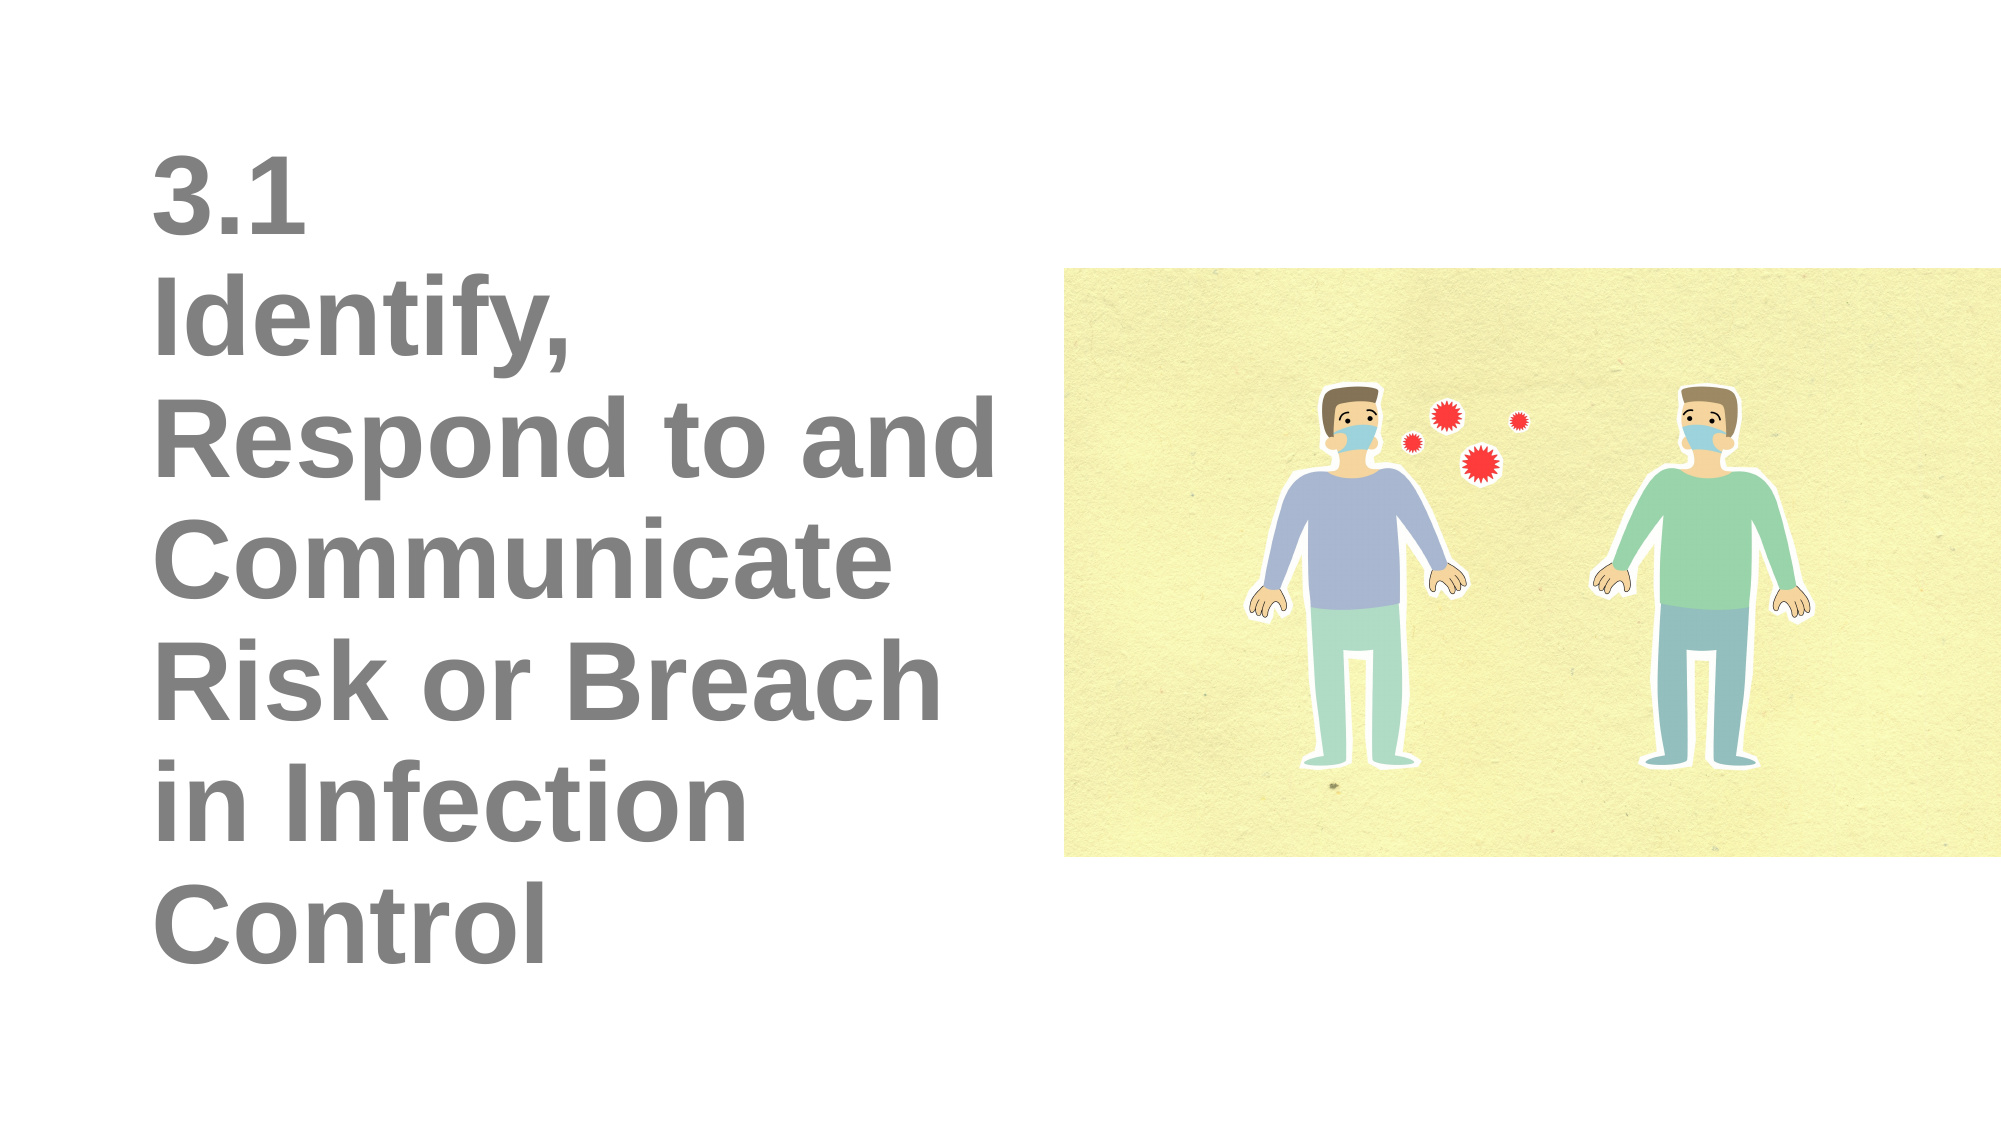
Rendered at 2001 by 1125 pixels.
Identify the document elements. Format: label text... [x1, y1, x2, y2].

title 3.1 Identify, Respond to and Communicate Risk or Breach in Infection Control [136, 0, 1064, 1125]
picture [1064, 268, 2001, 857]
